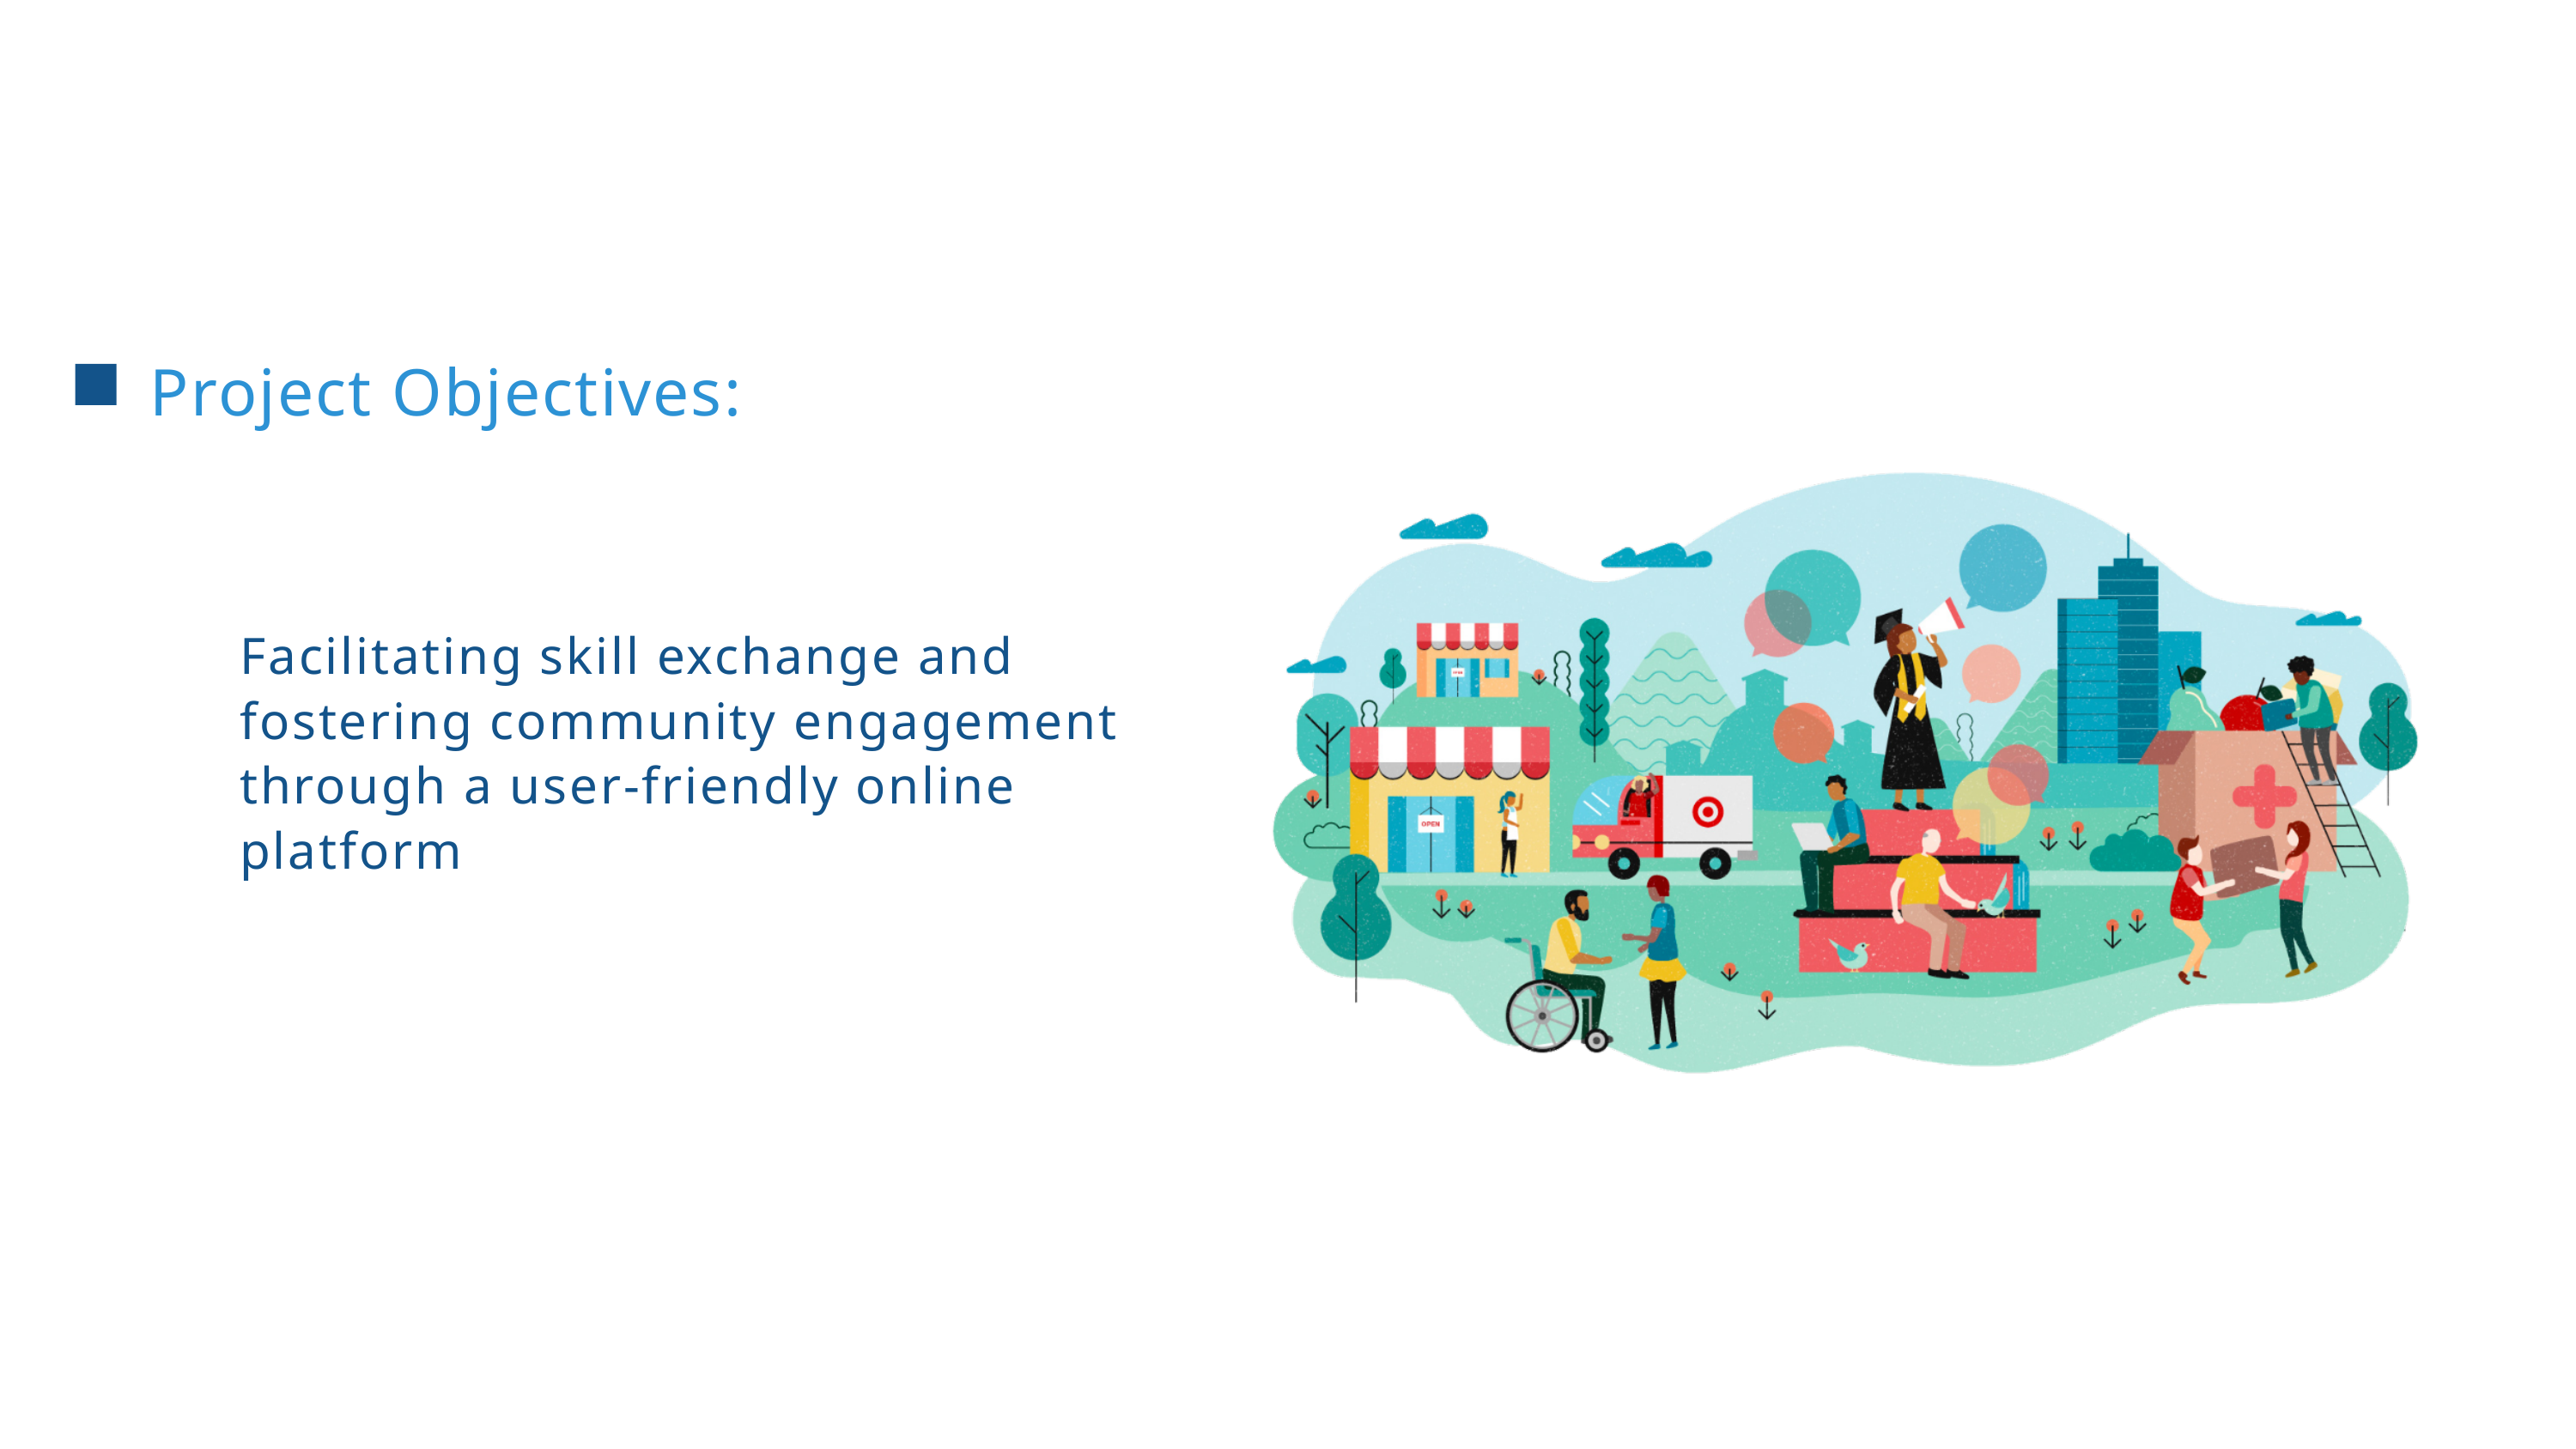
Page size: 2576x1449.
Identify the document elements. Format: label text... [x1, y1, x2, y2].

text_box [75, 363, 117, 405]
text_box Facilitating skill exchange and fostering community engagement through a user-friendly online platform [240, 619, 1127, 880]
picture [1254, 466, 2442, 1077]
text_box Project Objectives: [149, 345, 1171, 429]
